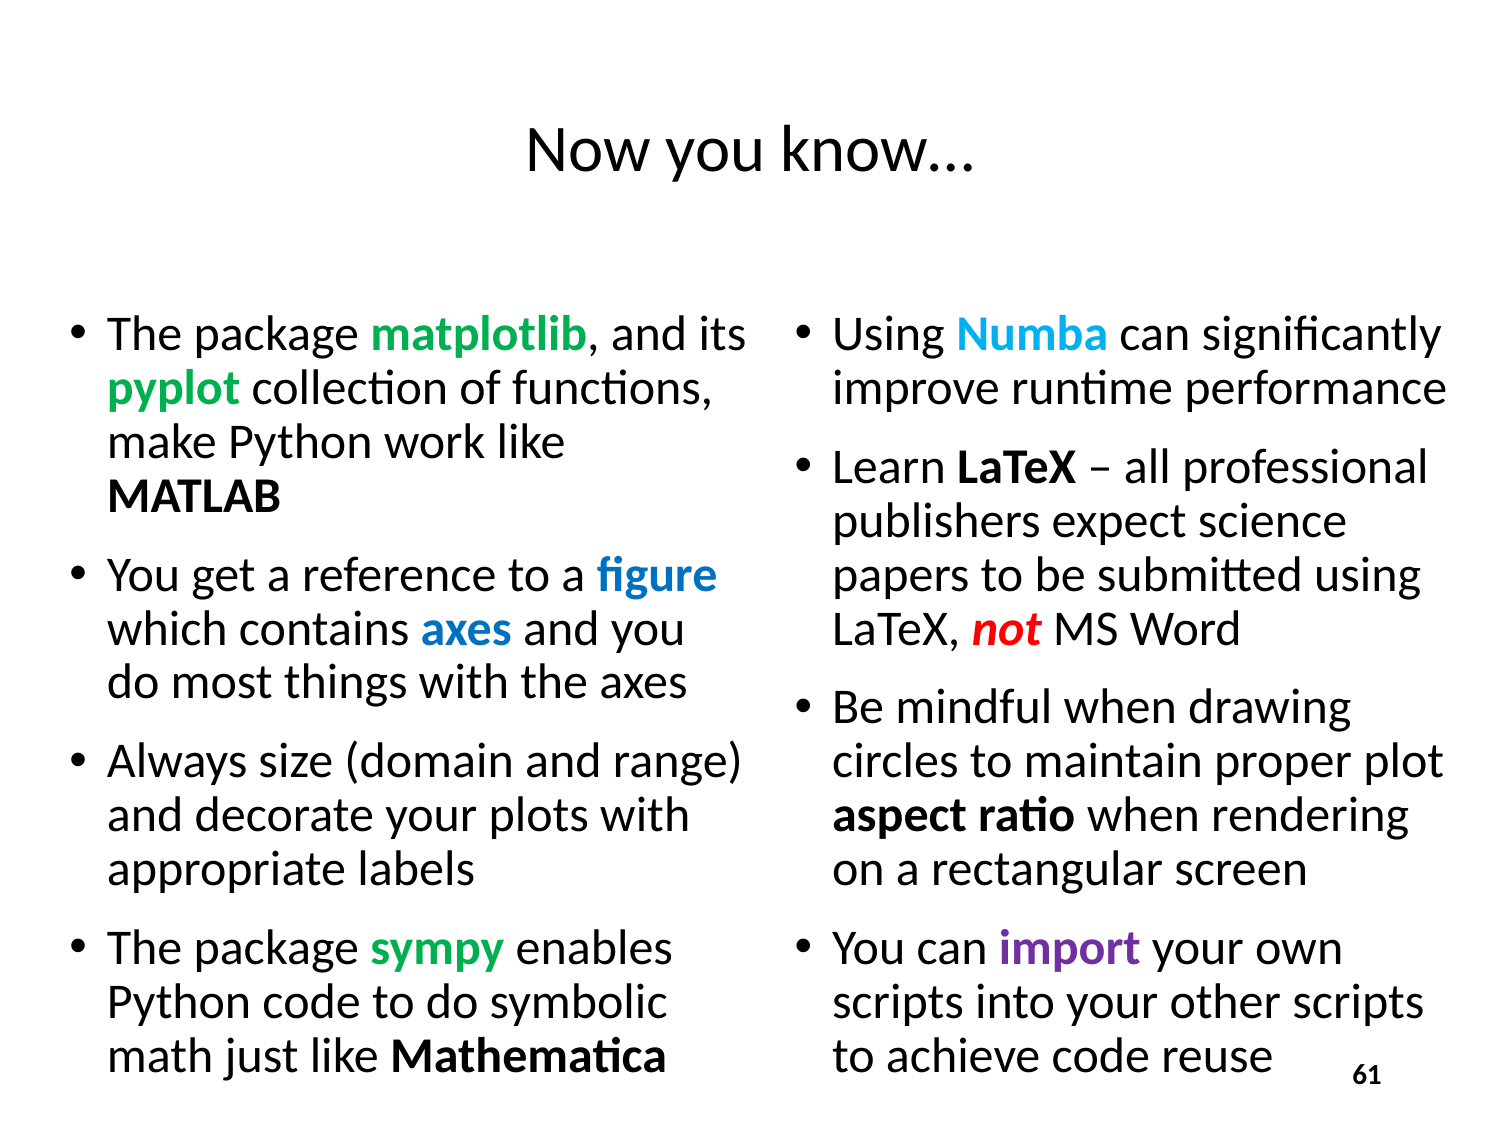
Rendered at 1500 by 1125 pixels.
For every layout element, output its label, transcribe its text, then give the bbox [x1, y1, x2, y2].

title Now you know… [103, 59, 1397, 241]
slide_number 61 [1059, 1042, 1397, 1103]
text_box Using Numba can significantly improve runtime performance Learn LaTeX – all professional publishers expect science papers to be submitted using LaTeX, not MS Word Be mindful when drawing circles to maintain proper plot aspect ratio when rendering on a rectangular screen You can import your own scripts into your other scripts to achieve code reuse [779, 299, 1487, 1014]
list The package matplotlib, and its pyplot collection of functions, make Python work like MATLAB You get a reference to a figure which contains axes and you do most things with the axes Always size (domain and range) and decorate your plots with appropriate labels The package sympy enables Python code to do symbolic math just like Mathematica [54, 299, 762, 1014]
